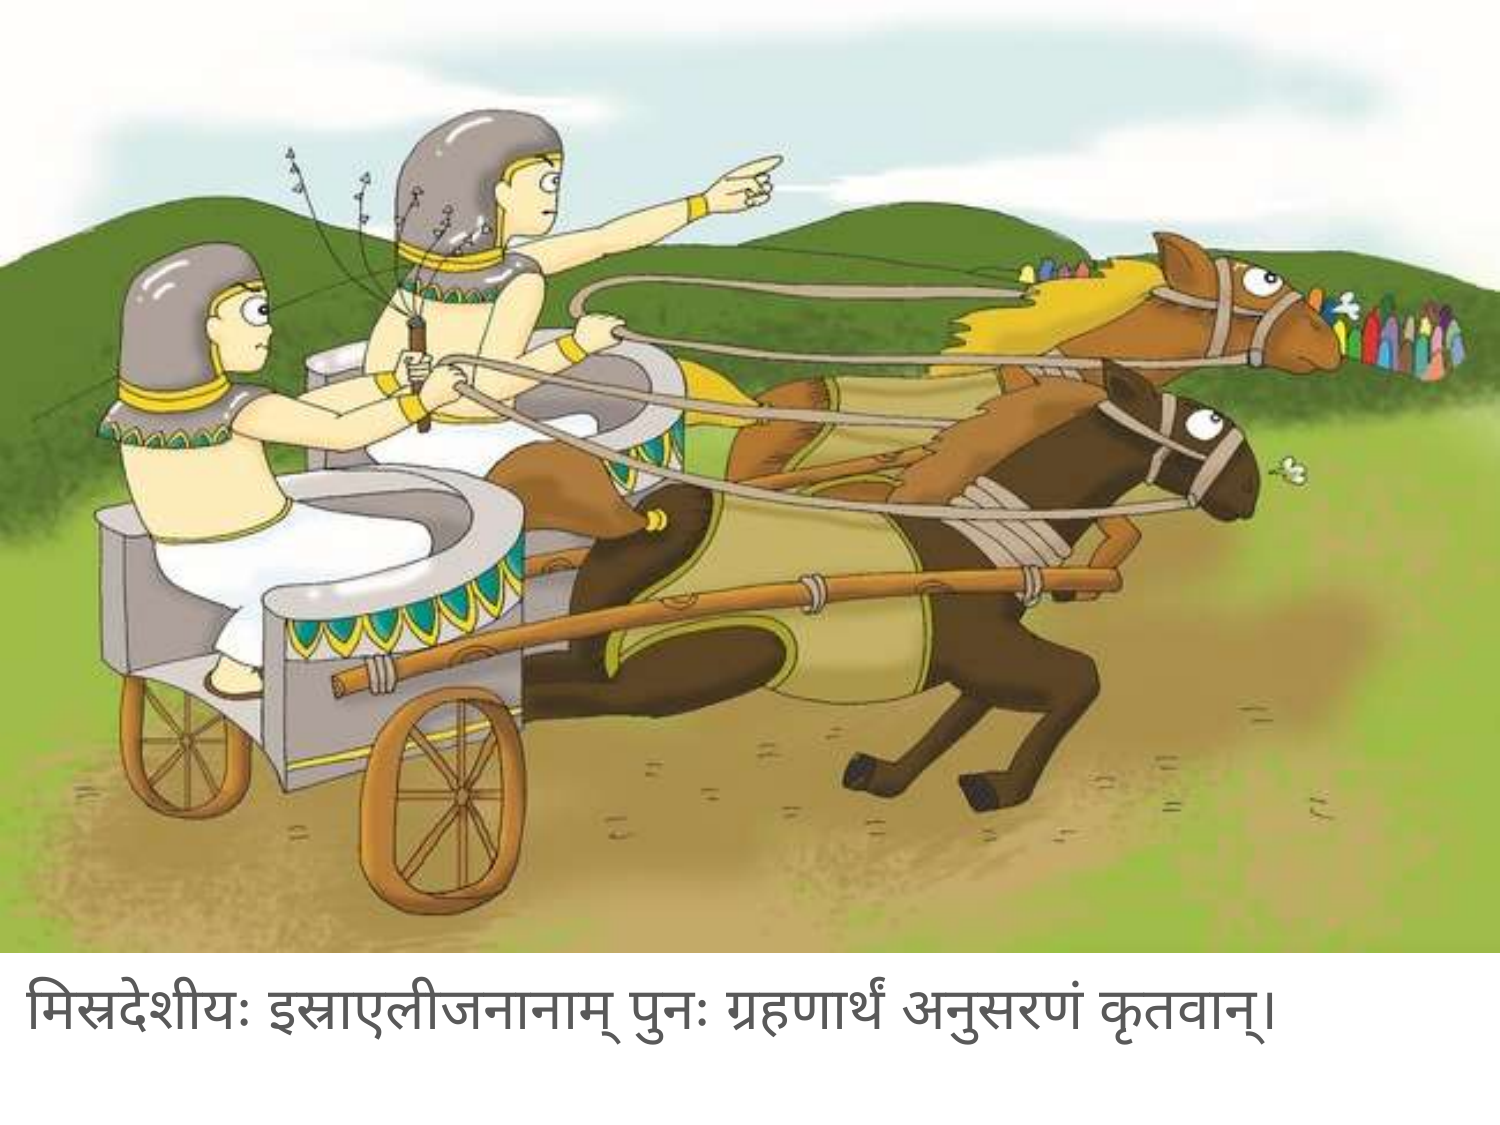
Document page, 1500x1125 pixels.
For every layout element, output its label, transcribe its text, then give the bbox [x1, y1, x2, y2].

picture [0, 0, 1500, 953]
text_box मिस्रदेशीयः इस्राएलीजनानाम् पुनः ग्रहणार्थं अनुसरणं कृतवान्। [11, 964, 1483, 1049]
